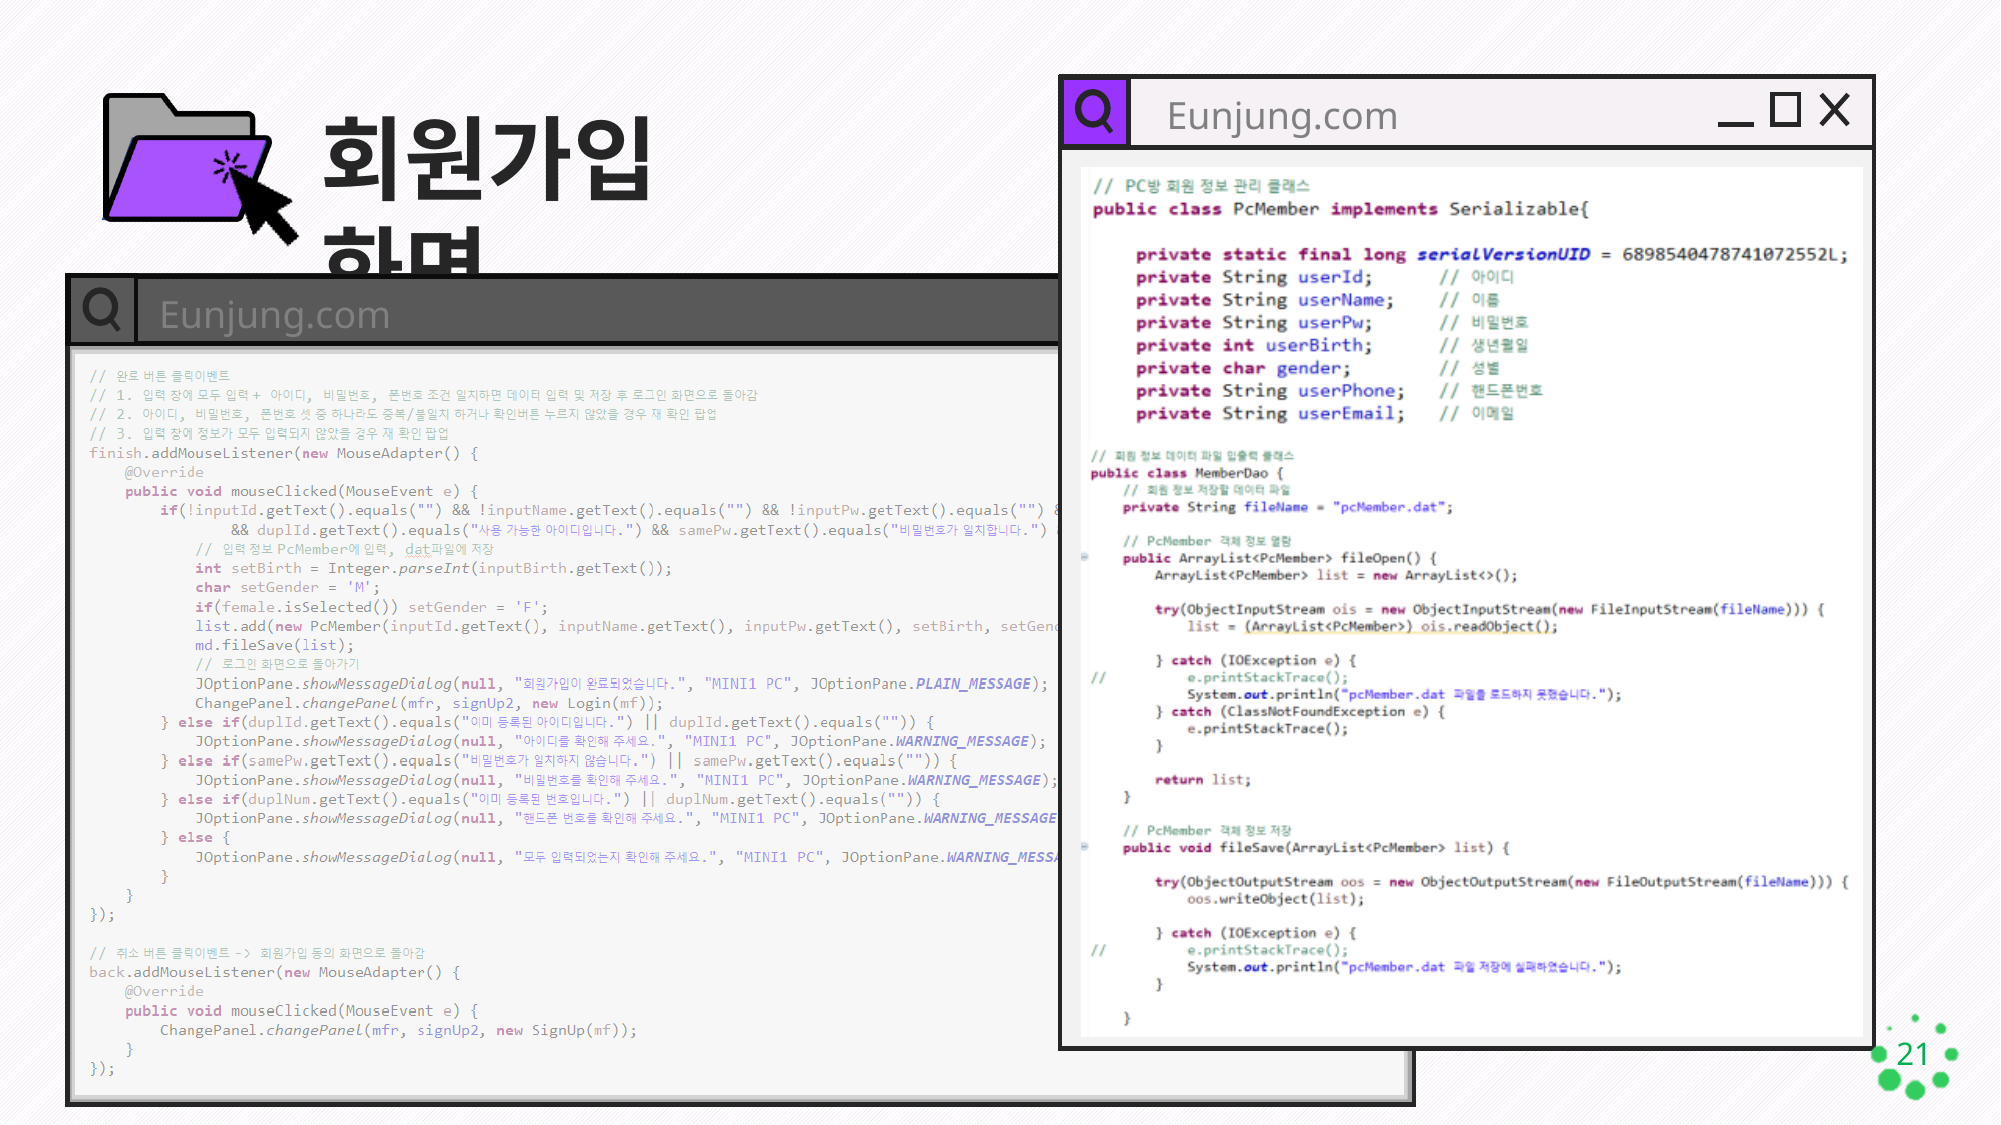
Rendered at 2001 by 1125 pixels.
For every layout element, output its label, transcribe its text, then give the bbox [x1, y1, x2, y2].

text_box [103, 78, 272, 236]
picture [177, 121, 323, 268]
picture [1840, 987, 2000, 1125]
picture [75, 354, 1404, 1095]
text_box [84, 289, 117, 324]
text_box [1059, 76, 1874, 1049]
text_box [71, 349, 1409, 1101]
text_box 회원가입 화면 [305, 94, 744, 274]
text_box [109, 317, 119, 331]
text_box [137, 276, 1058, 345]
text_box [68, 275, 137, 345]
text_box Eunjung.com [144, 283, 561, 344]
text_box [67, 345, 1415, 1106]
